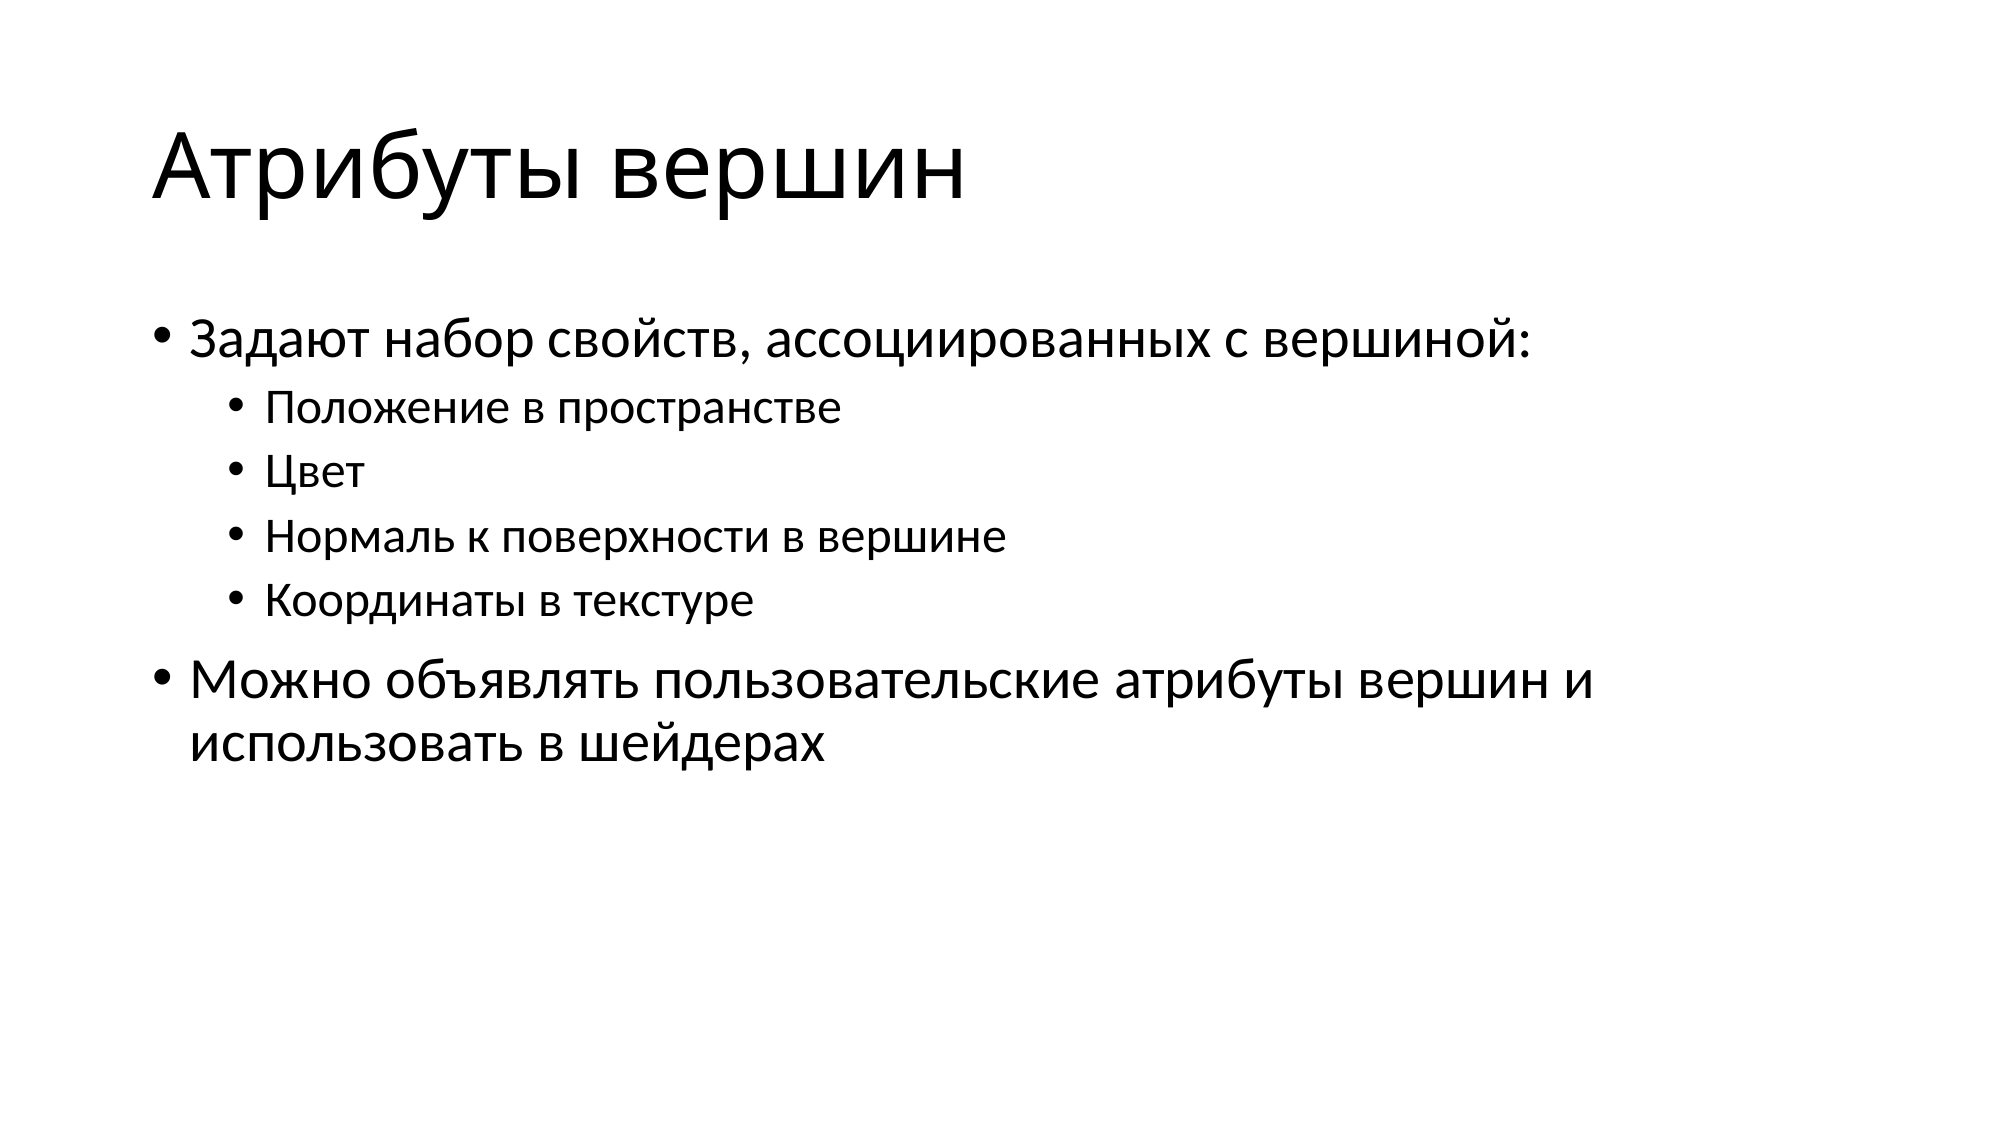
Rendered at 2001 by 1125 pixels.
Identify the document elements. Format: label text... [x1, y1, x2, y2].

list Задают набор свойств, ассоциированных с вершиной: Положение в пространстве Цвет Нормаль к поверхности в вершине Координаты в текстуре Можно объявлять пользовательские атрибуты вершин и использовать в шейдерах [137, 299, 1863, 1014]
title Атрибуты вершин [137, 59, 1863, 278]
